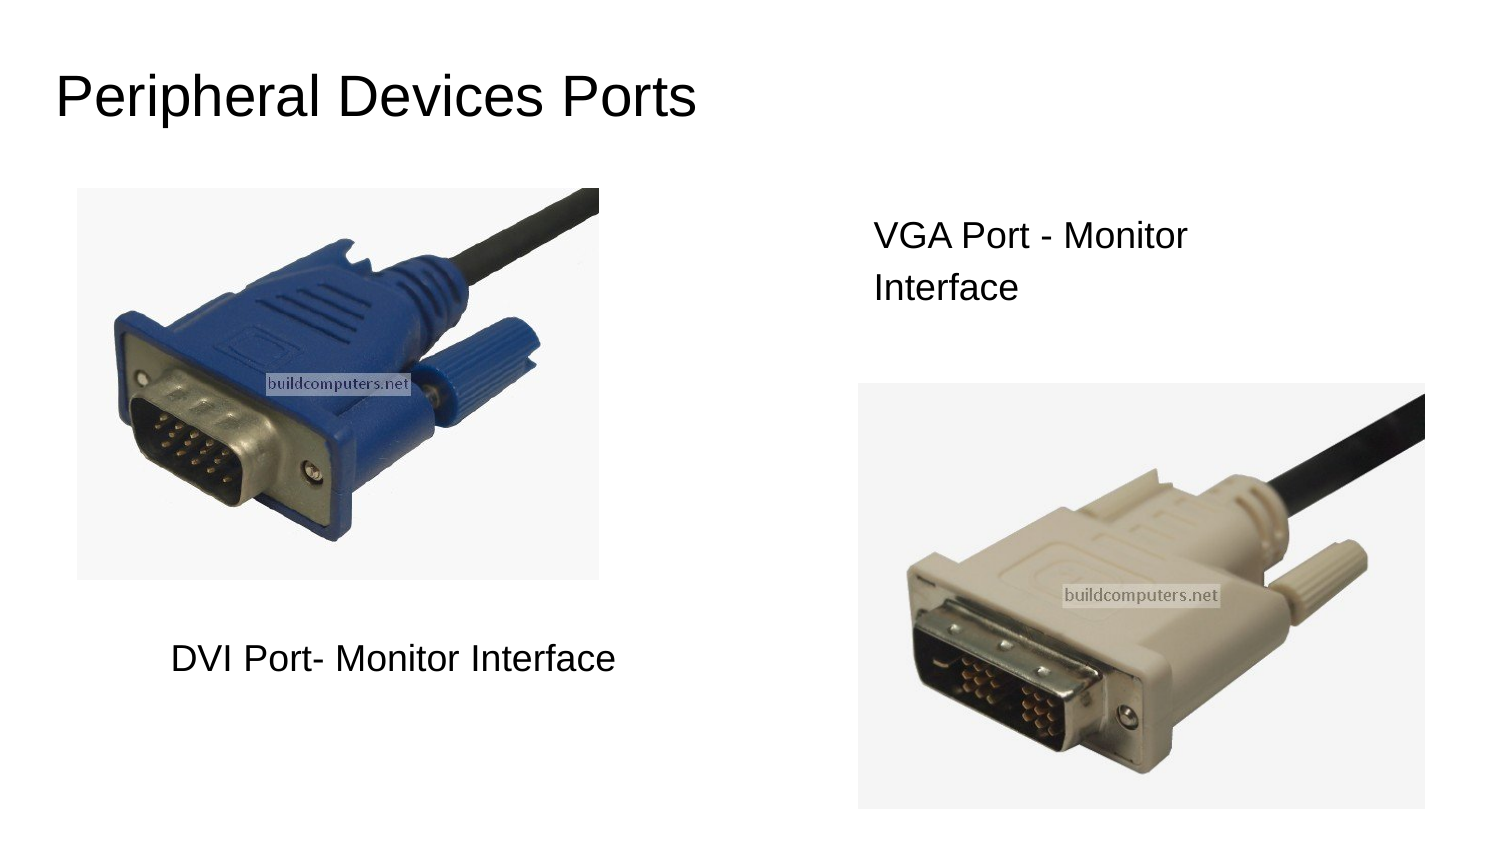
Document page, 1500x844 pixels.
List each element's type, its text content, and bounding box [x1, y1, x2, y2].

picture [858, 383, 1425, 809]
title Peripheral Devices Ports [40, 43, 1439, 138]
picture [77, 188, 599, 580]
text_box DVI Port- Monitor Interface [155, 618, 677, 759]
list VGA Port - Monitor Interface [858, 189, 1268, 383]
